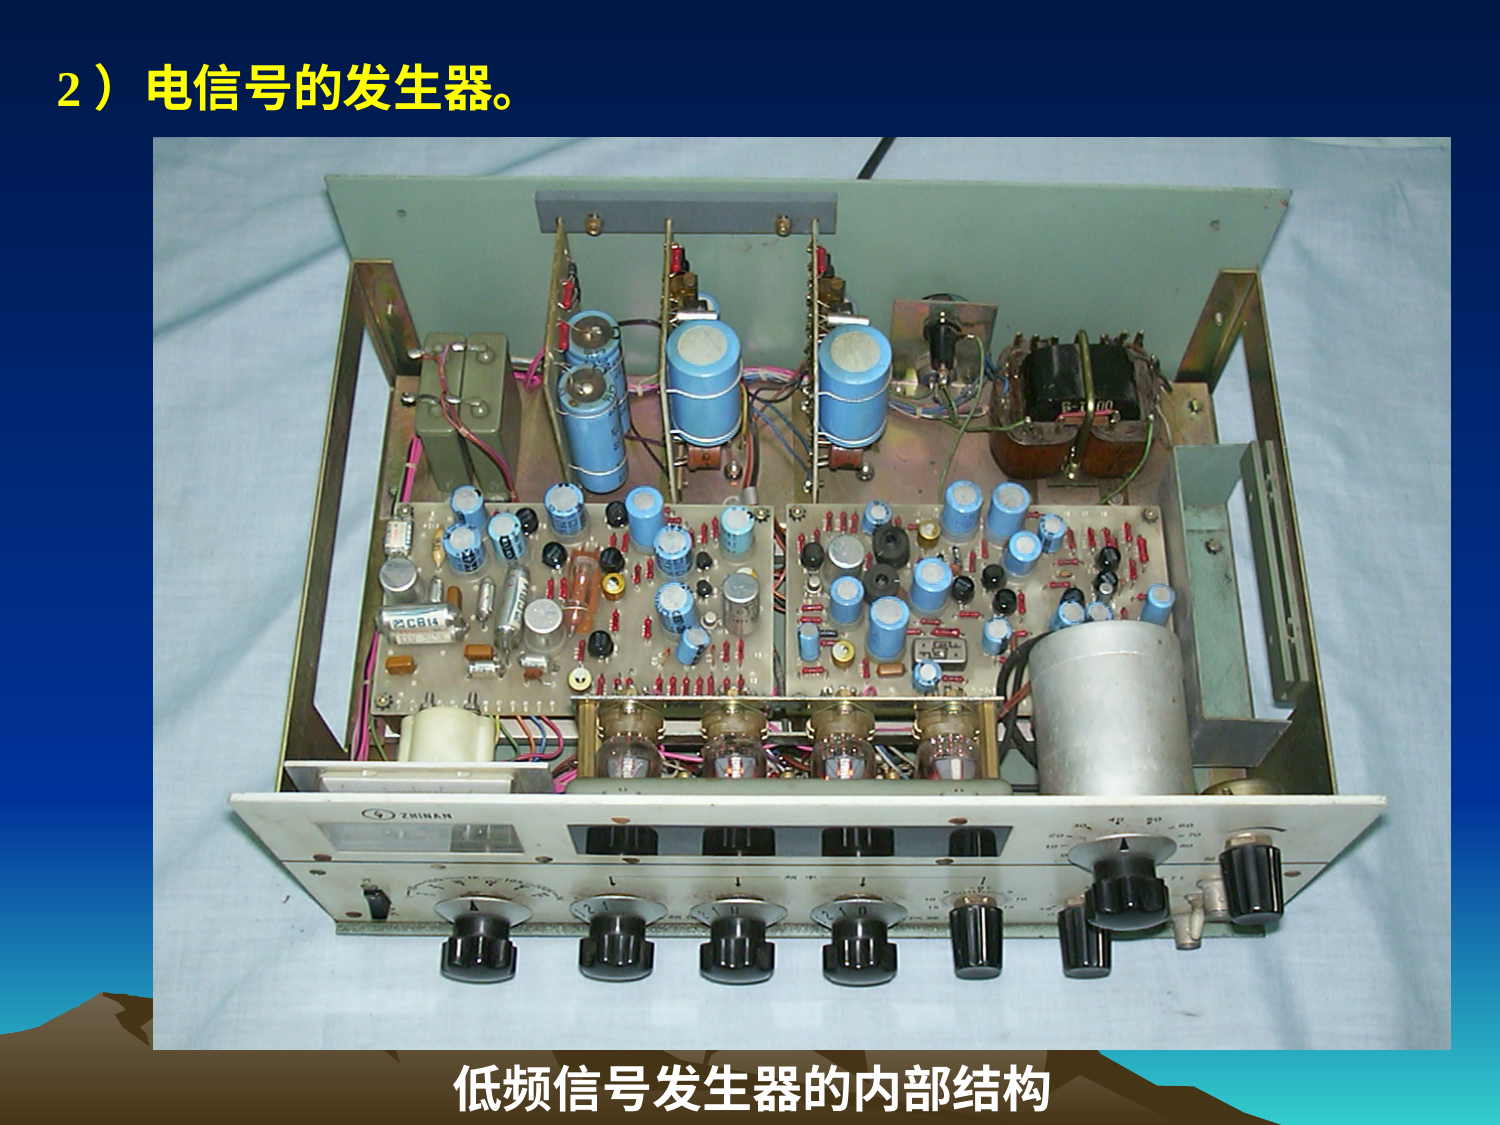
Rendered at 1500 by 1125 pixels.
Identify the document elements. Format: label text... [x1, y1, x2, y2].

text_box 低频信号发生器的内部结构 [324, 1050, 1288, 1125]
text_box 2）电信号的发生器。 [41, 48, 558, 124]
picture [153, 137, 1451, 1050]
